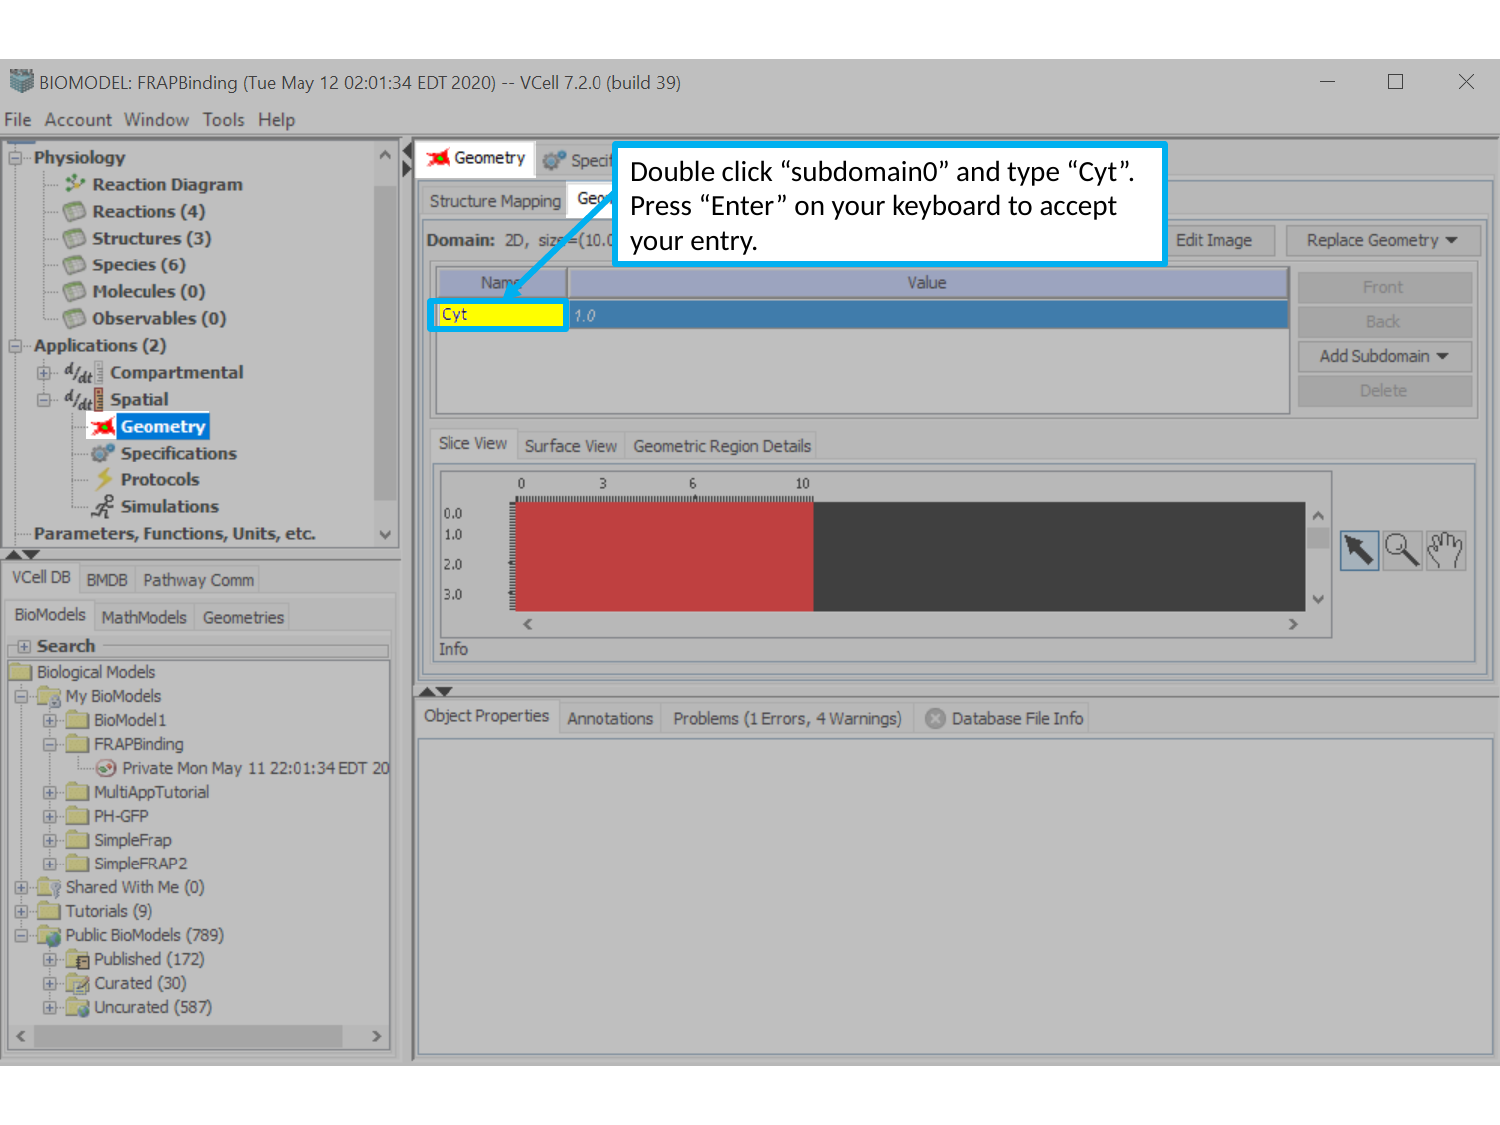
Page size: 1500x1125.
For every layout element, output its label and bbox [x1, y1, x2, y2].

picture [0, 59, 1500, 1066]
